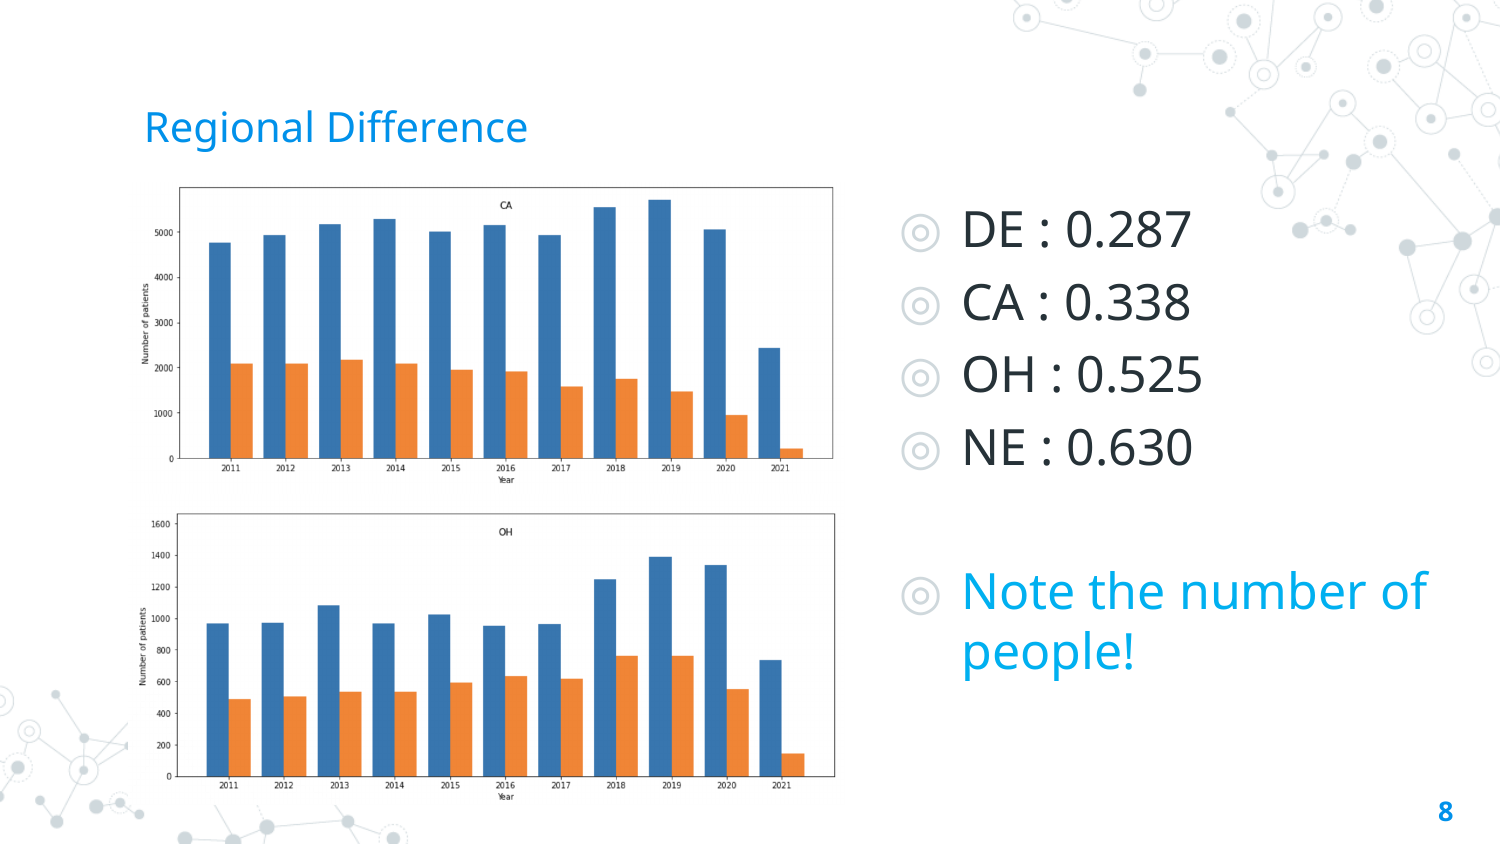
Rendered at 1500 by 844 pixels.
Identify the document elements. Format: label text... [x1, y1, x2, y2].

picture [0, 0, 1500, 844]
text_box DE : 0.287 CA : 0.338 OH : 0.525 NE : 0.630 Note the number of people! [871, 182, 1455, 769]
slide_number 8 [1378, 779, 1469, 844]
title Regional Difference [128, 50, 1372, 166]
